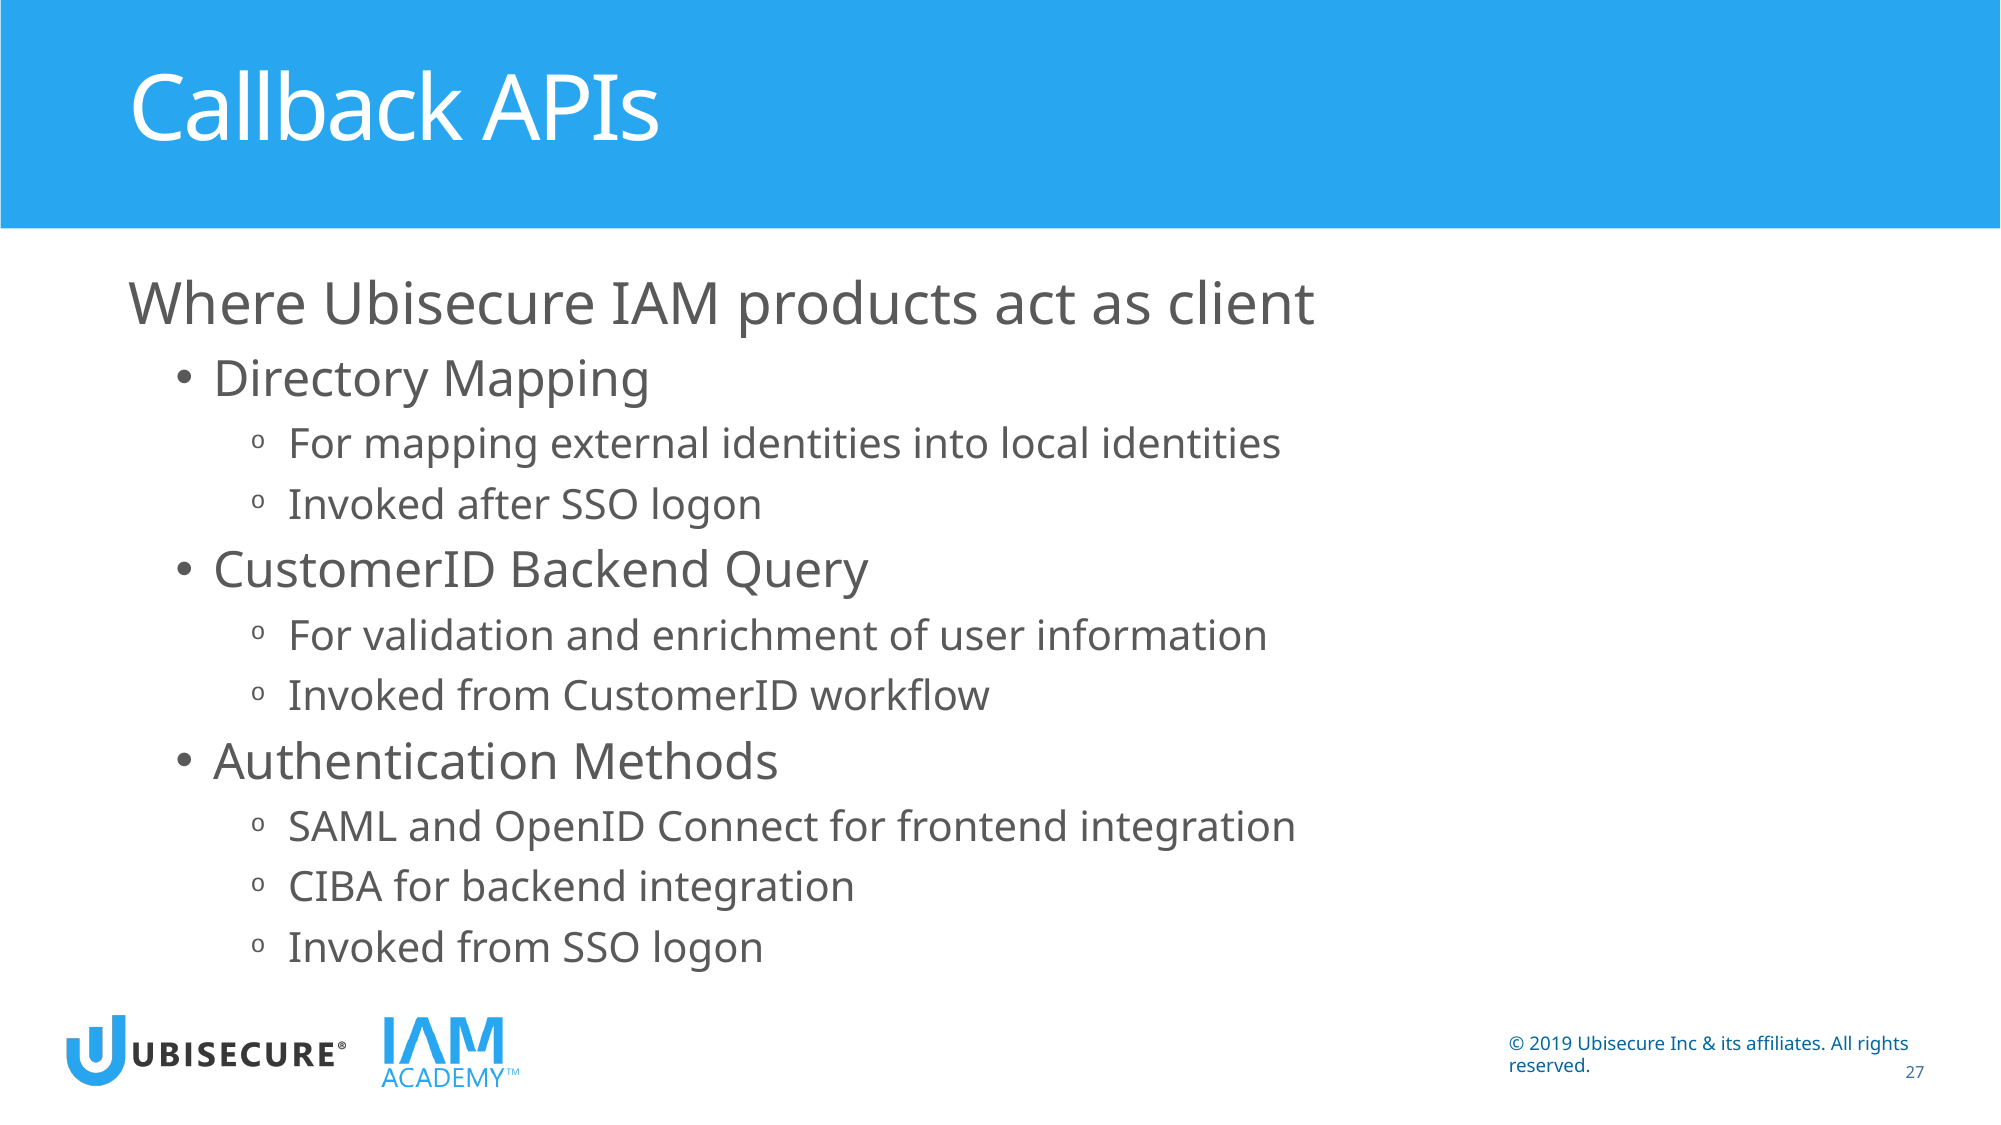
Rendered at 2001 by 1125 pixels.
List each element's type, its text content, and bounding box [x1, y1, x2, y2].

picture [376, 1012, 524, 1094]
slide_number 27 [1489, 1043, 1940, 1104]
picture [55, 1007, 356, 1094]
list Where Ubisecure IAM products act as client Directory Mapping For mapping external identities into local identities Invoked after SSO logon CustomerID Backend Query For validation and enrichment of user information Invoked from CustomerID workflow Authentication Methods SAML and OpenID Connect for frontend integration CIBA for backend integration Invoked from SSO logon [114, 258, 1886, 1003]
title Callback APIs [114, 21, 1886, 199]
